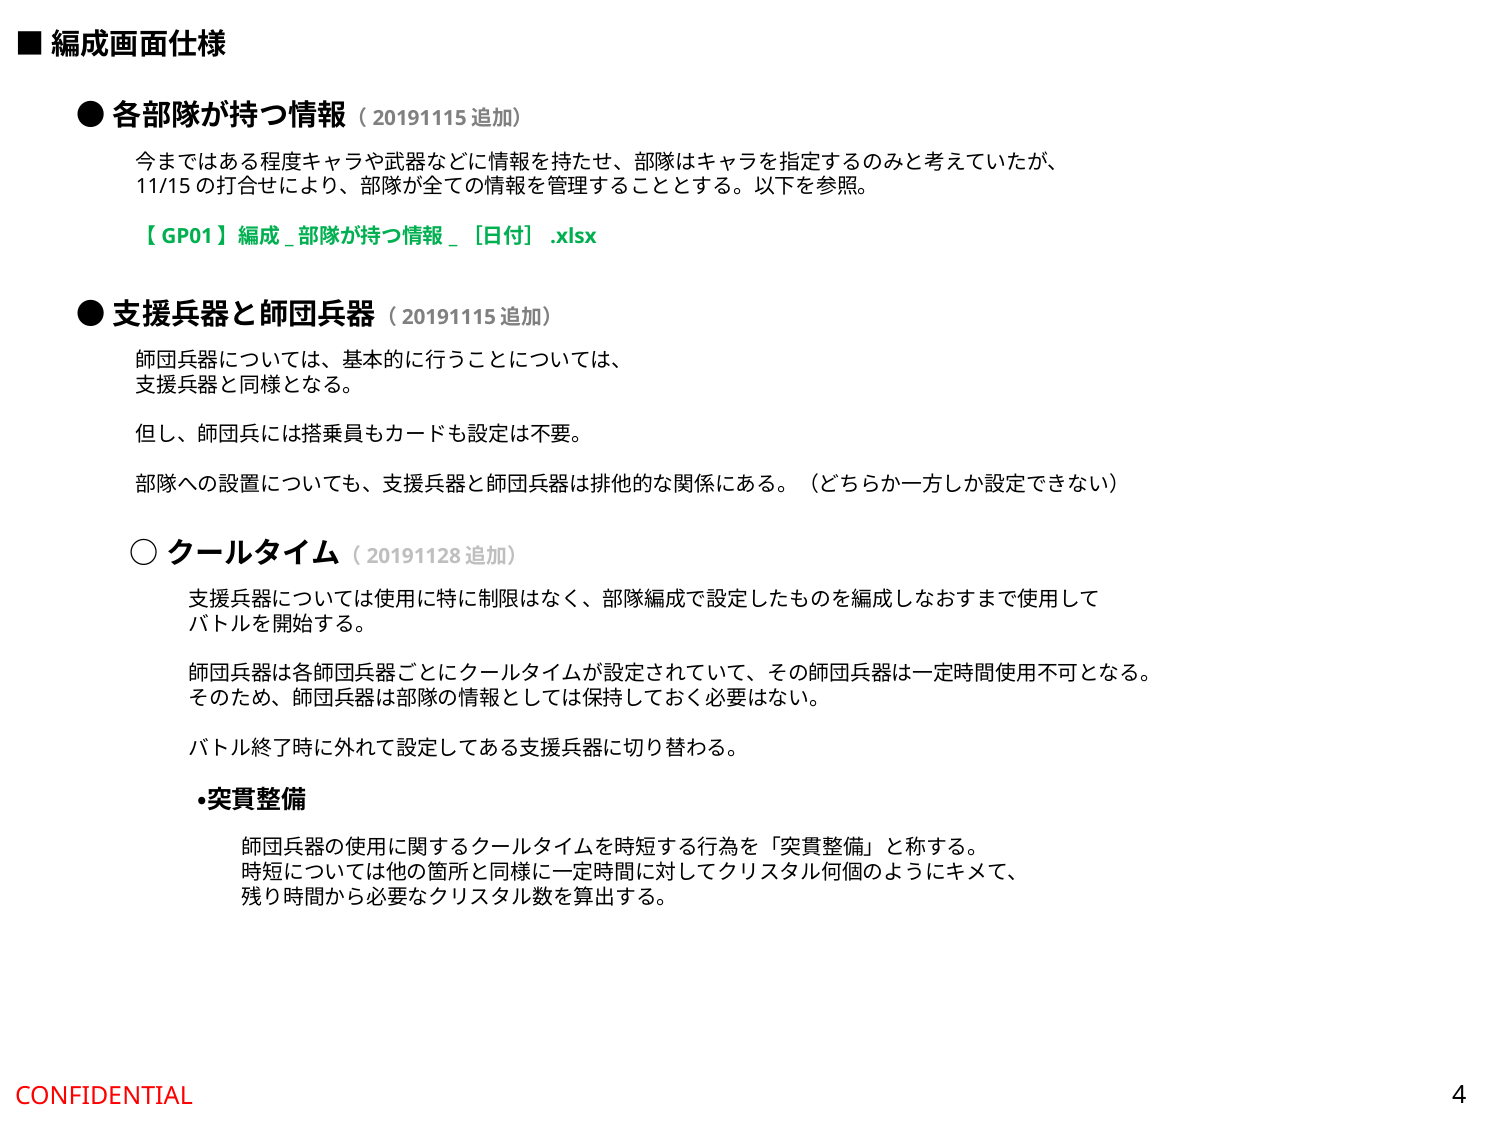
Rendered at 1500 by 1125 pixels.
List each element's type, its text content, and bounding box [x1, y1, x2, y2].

footer CONFIDENTIAL [0, 1065, 507, 1125]
text_box 師団兵器については、基本的に行うことについては、 支援兵器と同様となる。 但し、師団兵には搭乗員もカードも設定は不要。 部隊への設置についても、支援兵器と師団兵器は排他的な関係にある。（どちらか一方しか設定できない） [121, 338, 1361, 504]
slide_number 4 [1143, 1065, 1482, 1125]
text_box ●各部隊が持つ情報（20191115追加） [61, 88, 549, 139]
text_box 支援兵器については使用に特に制限はなく、部隊編成で設定したものを編成しなおすまで使用して バトルを開始する。 師団兵器は各師団兵器ごとにクールタイムが設定されていて、その師団兵器は一定時間使用不可となる。 そのため、師団兵器は部隊の情報としては保持しておく必要はない。 バトル終了時に外れて設定してある支援兵器に切り替わる。 [174, 577, 1414, 768]
text_box 今まではある程度キャラや武器などに情報を持たせ、部隊はキャラを指定するのみと考えていたが、 11/15の打合せにより、部隊が全ての情報を管理することとする。以下を参照。 【GP01】編成_部隊が持つ情報_［日付］.xlsx [121, 140, 1361, 256]
text_box ・突貫整備 [182, 775, 322, 821]
text_box ○クールタイム（20191128追加） [114, 527, 543, 577]
text_box 師団兵器の使用に関するクールタイムを時短する行為を「突貫整備」と称する。 時短については他の箇所と同様に一定時間に対してクリスタル何個のようにキメて、 残り時間から必要なクリスタル数を算出する。 [227, 826, 1467, 916]
text_box ■編成画面仕様 [0, 17, 242, 68]
text_box ●支援兵器と師団兵器（20191115追加） [61, 288, 578, 338]
